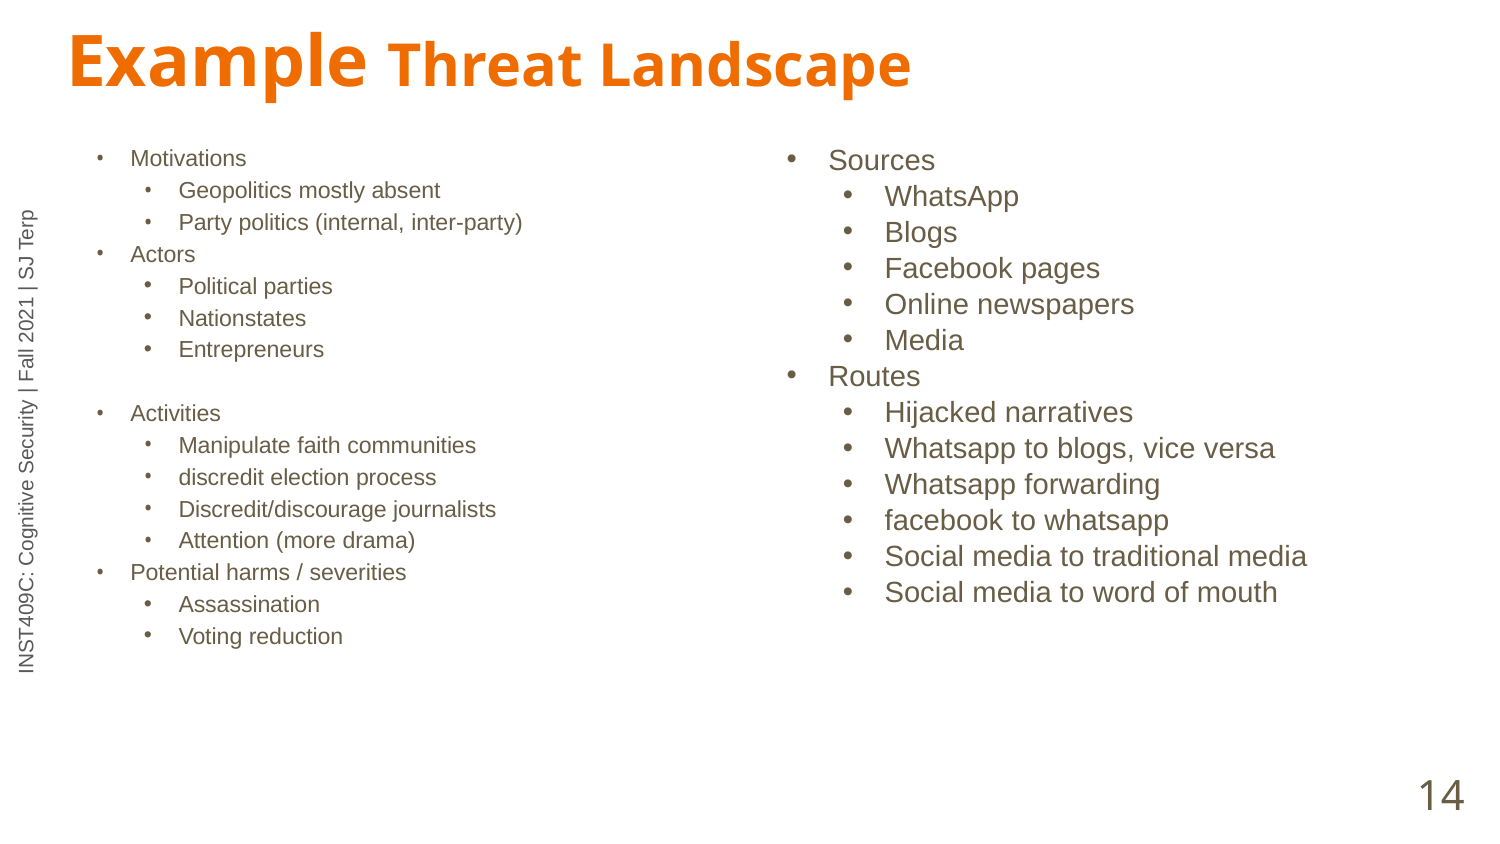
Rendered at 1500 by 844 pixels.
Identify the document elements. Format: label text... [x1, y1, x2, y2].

list Motivations Geopolitics mostly absent Party politics (internal, inter-party) Actors Political parties Nationstates Entrepreneurs Activities Manipulate faith communities discredit election process Discredit/discourage journalists Attention (more drama) Potential harms / severities Assassination Voting reduction [67, 124, 724, 667]
list Sources WhatsApp Blogs Facebook pages Online newspapers Media Routes Hijacked narratives Whatsapp to blogs, vice versa Whatsapp forwarding facebook to whatsapp Social media to traditional media Social media to word of mouth [757, 124, 1414, 667]
slide_number ‹#› [1389, 764, 1480, 830]
title Example Threat Landscape [51, 0, 1449, 116]
